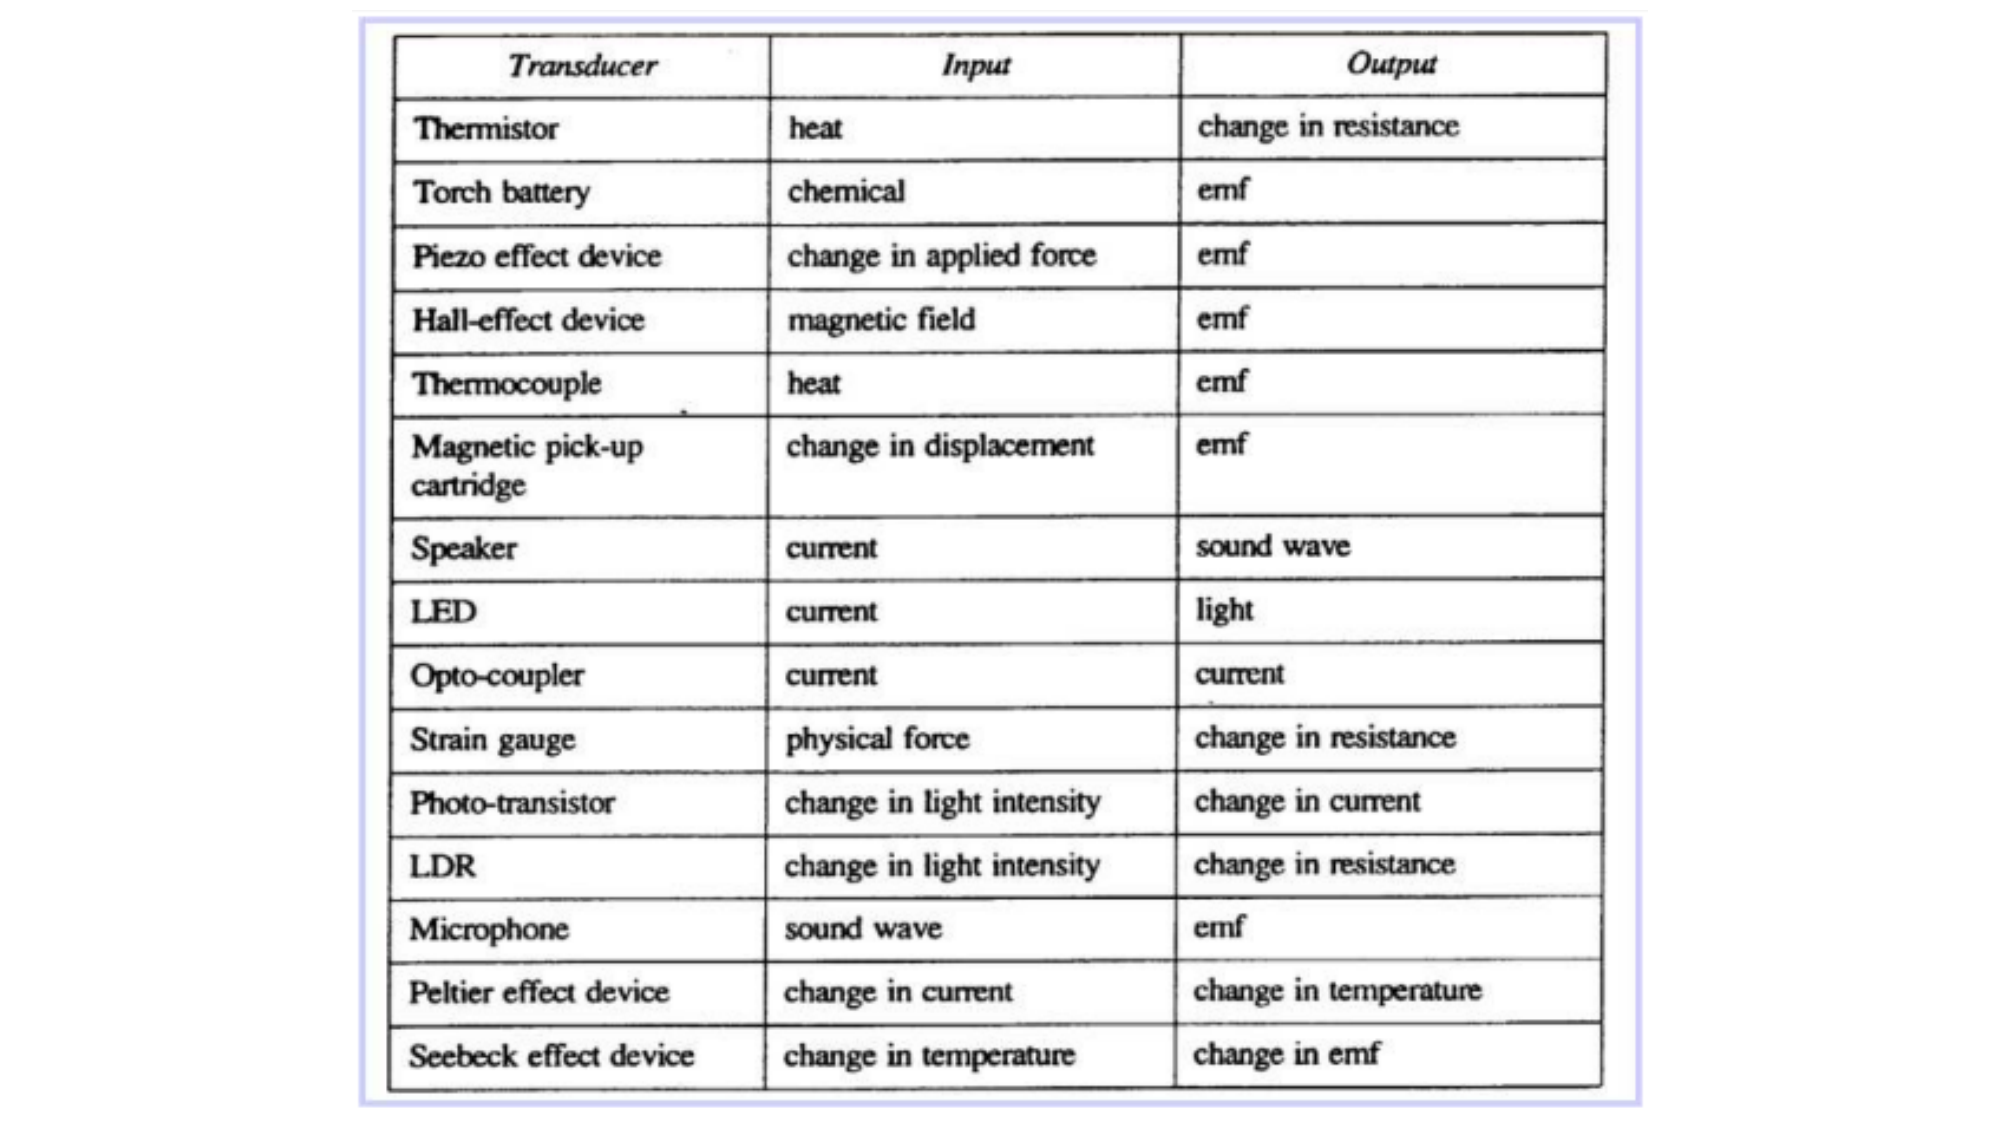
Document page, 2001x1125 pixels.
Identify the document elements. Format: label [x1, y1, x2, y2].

picture [352, 10, 1648, 1115]
